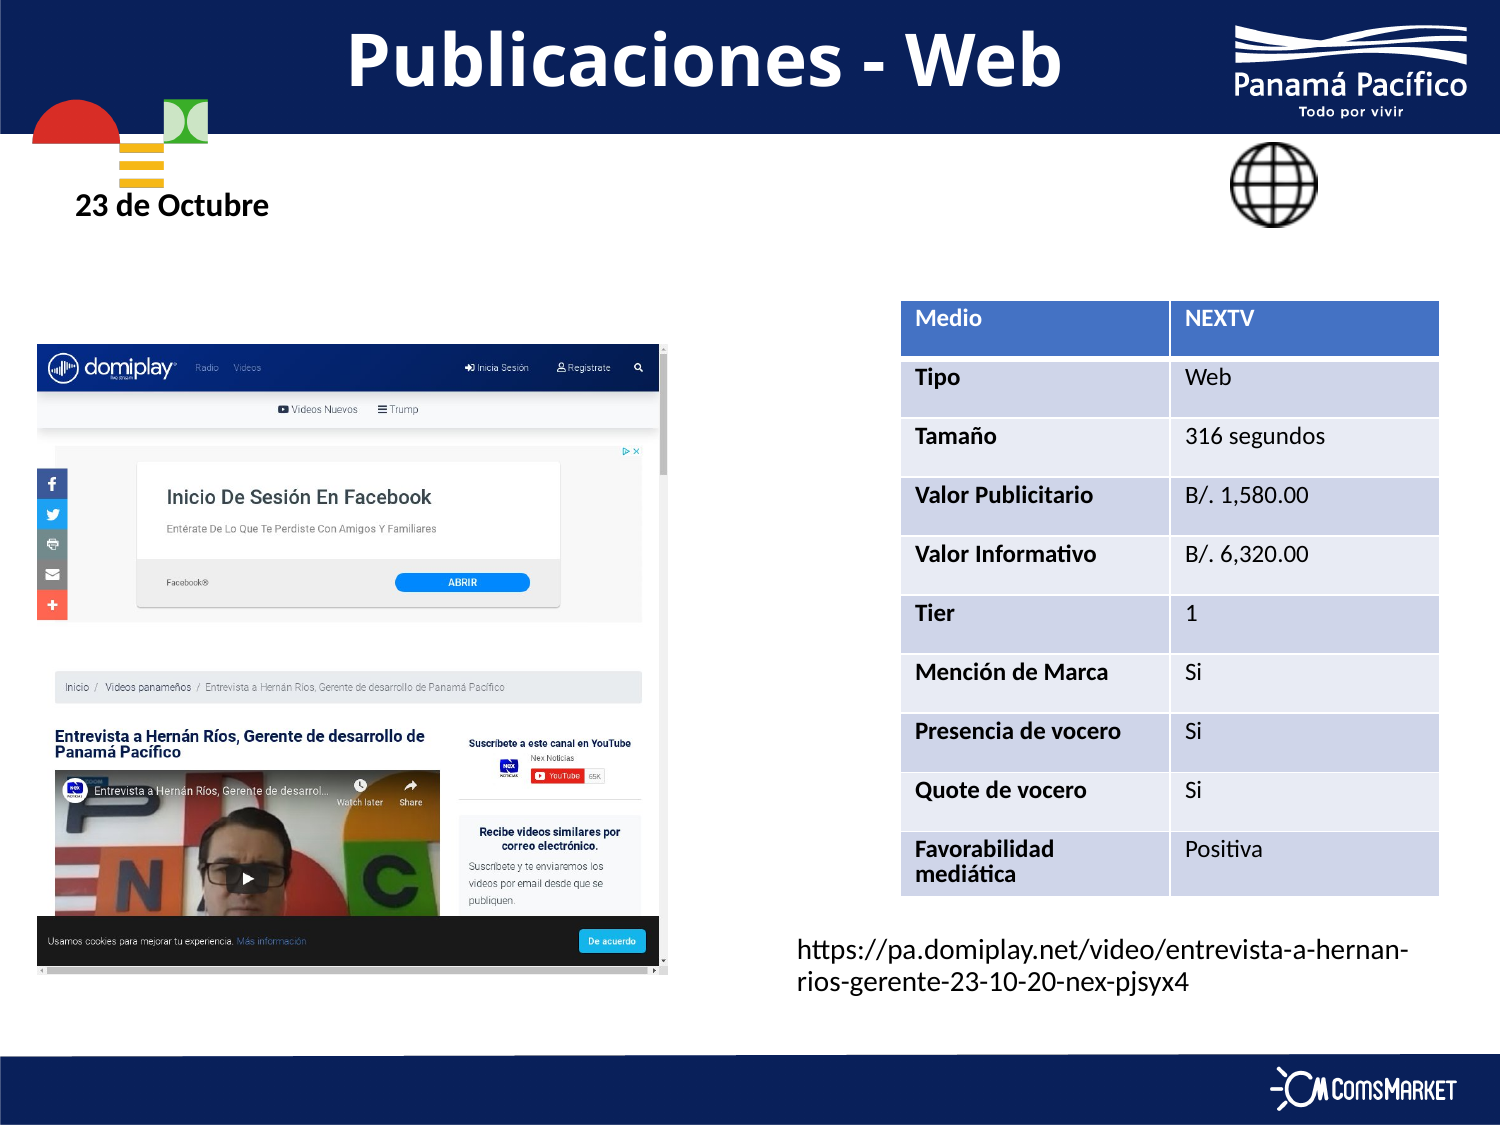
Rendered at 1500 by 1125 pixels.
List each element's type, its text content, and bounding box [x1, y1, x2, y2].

list 23 de Octubre [60, 179, 360, 225]
table_cell Tamaño [901, 419, 1169, 476]
table_cell Mención de Marca [901, 655, 1169, 712]
table_header Medio [901, 301, 1169, 356]
table_cell Positiva [1171, 832, 1439, 896]
table_cell 316 segundos [1171, 419, 1439, 476]
table_cell Favorabilidad mediática [901, 832, 1169, 896]
table_cell Web [1171, 362, 1439, 417]
table_cell 1 [1171, 596, 1439, 653]
table_cell Valor Publicitario [901, 478, 1169, 535]
title Publicaciones - Web [215, 3, 1196, 123]
table_cell Si [1171, 655, 1439, 712]
table_header NEXTV [1171, 301, 1439, 356]
list https://pa.domiplay.net/video/entrevista-a-hernan-rios-gerente-23-10-20-nex-pjsyx4 [781, 927, 1466, 1028]
table_cell Valor Informativo [901, 537, 1169, 594]
table_cell Si [1171, 714, 1439, 772]
table_cell Si [1171, 773, 1439, 831]
table_cell B/. 1,580.00 [1171, 478, 1439, 535]
table_cell Quote de vocero [901, 773, 1169, 831]
picture [0, 0, 1500, 1125]
table_cell Tier [901, 596, 1169, 653]
table_cell Presencia de vocero [901, 714, 1169, 772]
table_cell B/. 6,320.00 [1171, 537, 1439, 594]
table_cell Tipo [901, 362, 1169, 417]
